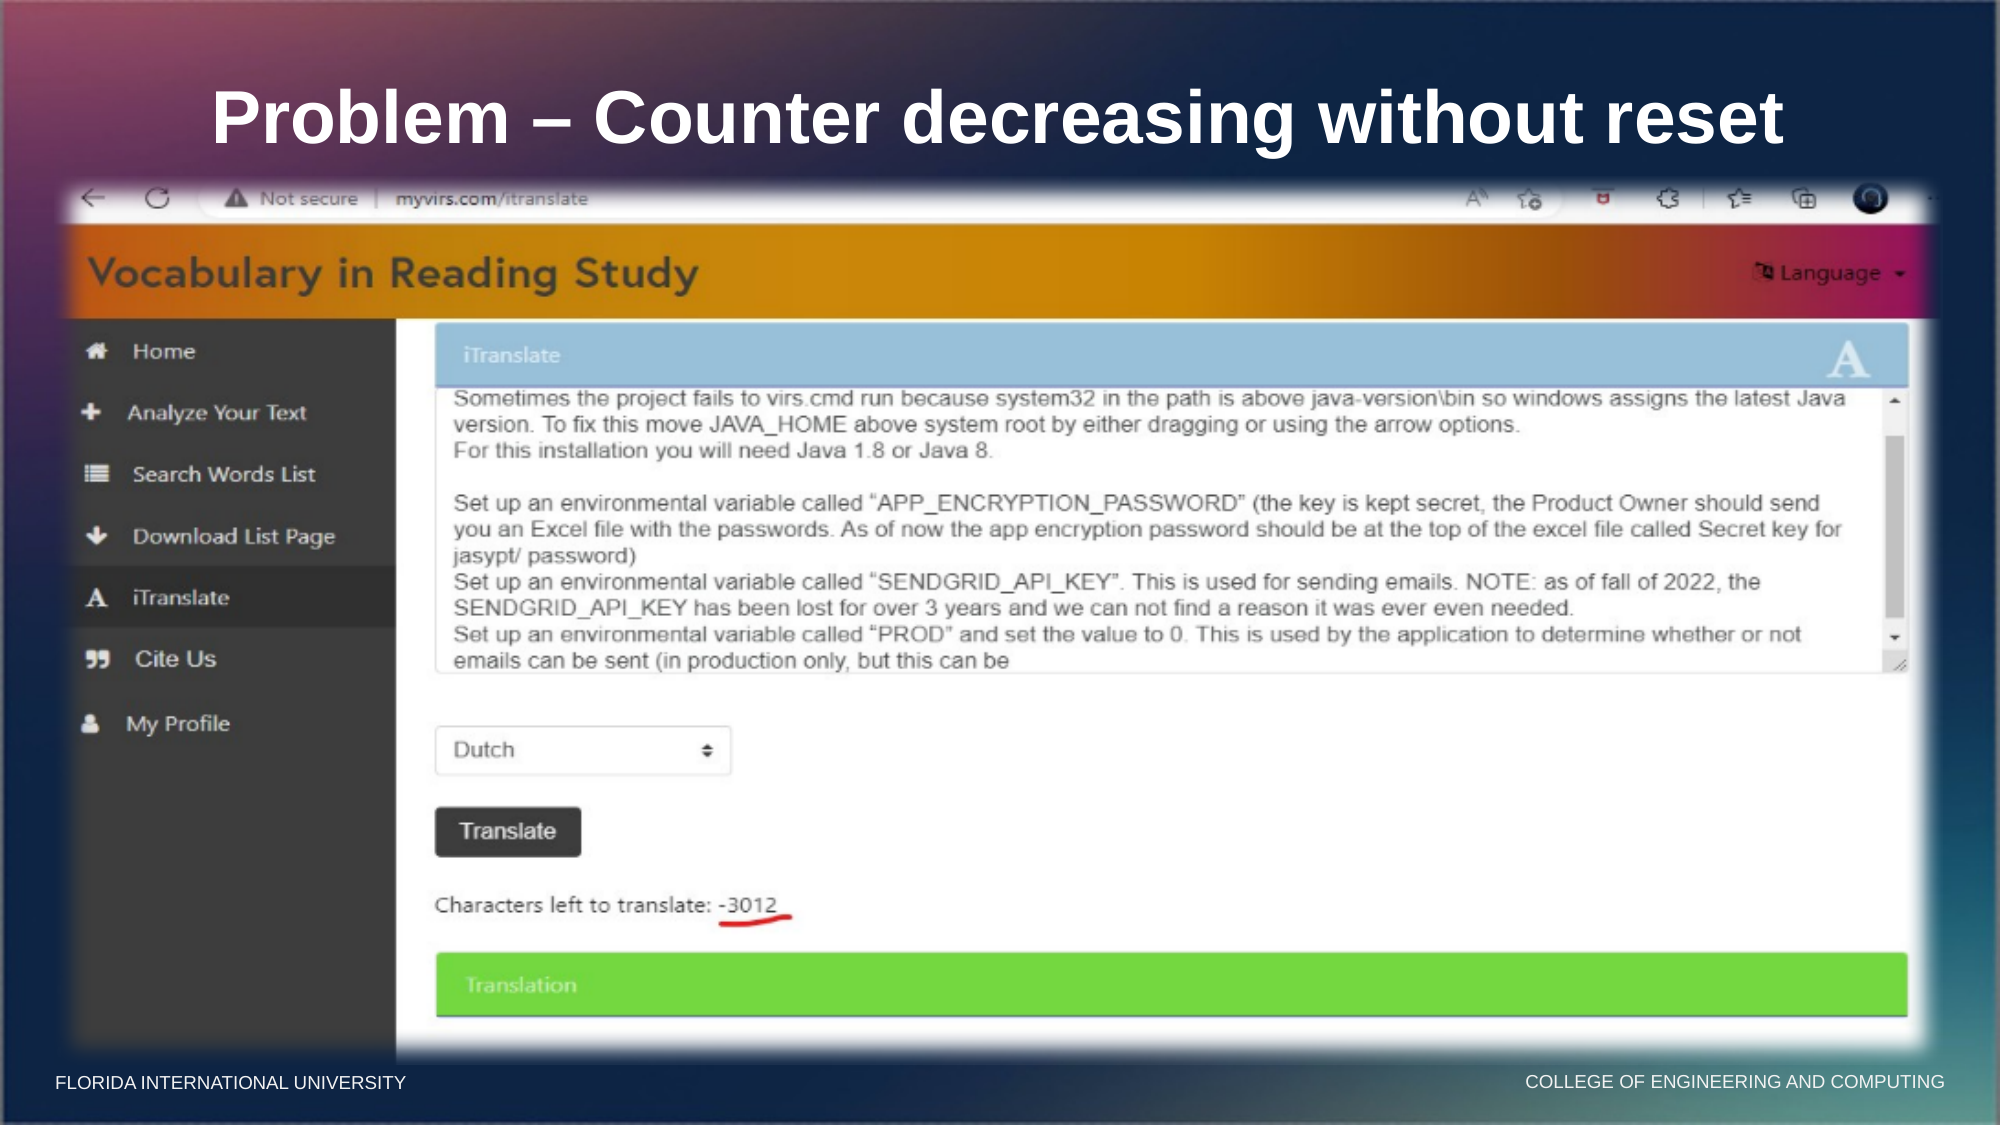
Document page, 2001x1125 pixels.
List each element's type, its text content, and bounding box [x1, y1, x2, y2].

picture [0, 0, 2000, 1125]
title Problem – Counter decreasing without reset [135, 61, 1861, 174]
